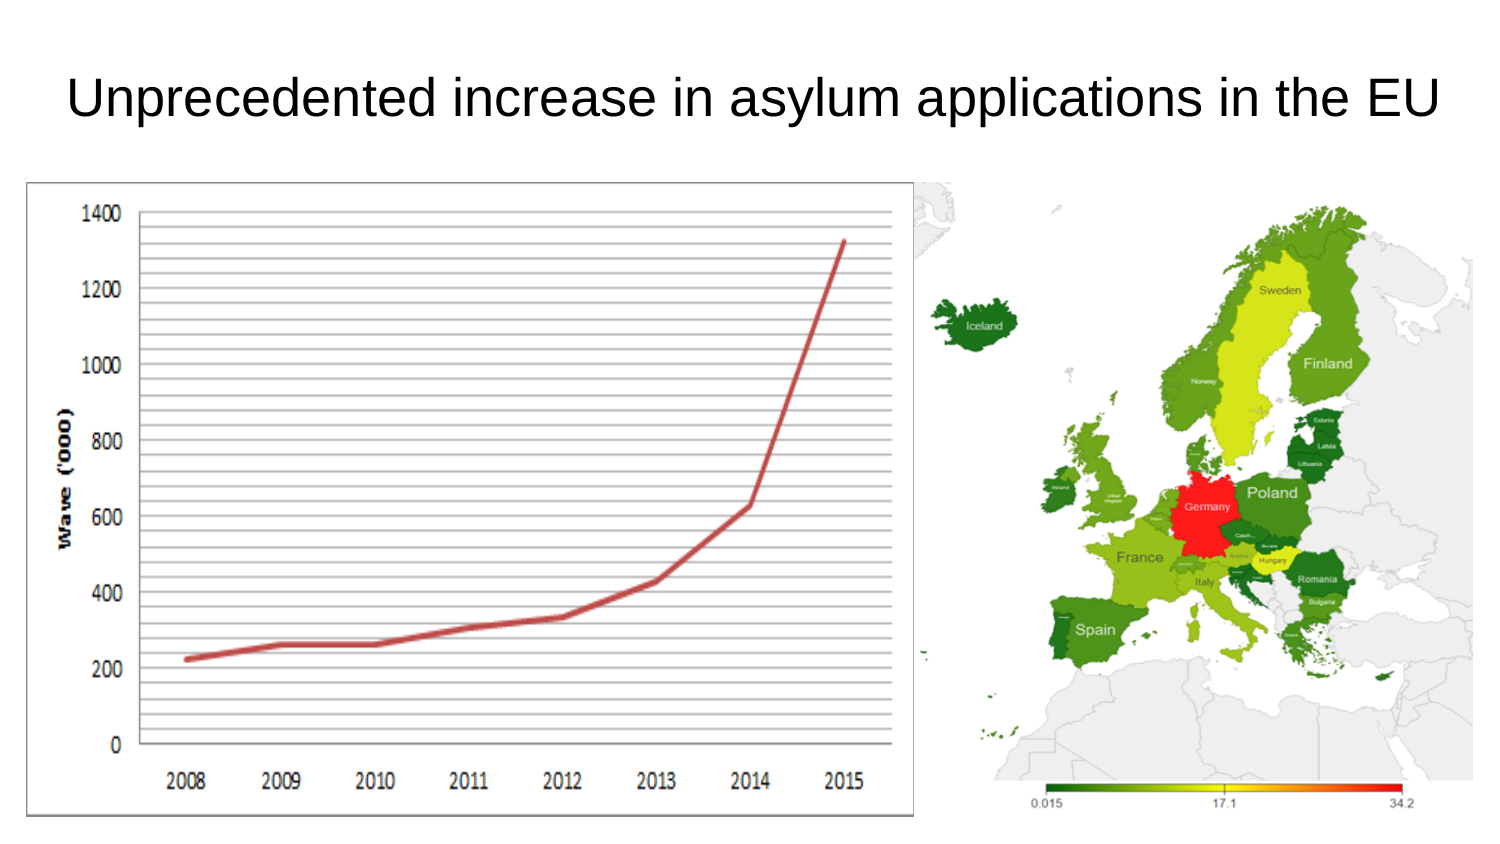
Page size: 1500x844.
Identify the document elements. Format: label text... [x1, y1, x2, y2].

picture [26, 181, 1473, 818]
title Unprecedented increase in asylum applications in the EU [9, 23, 1500, 166]
